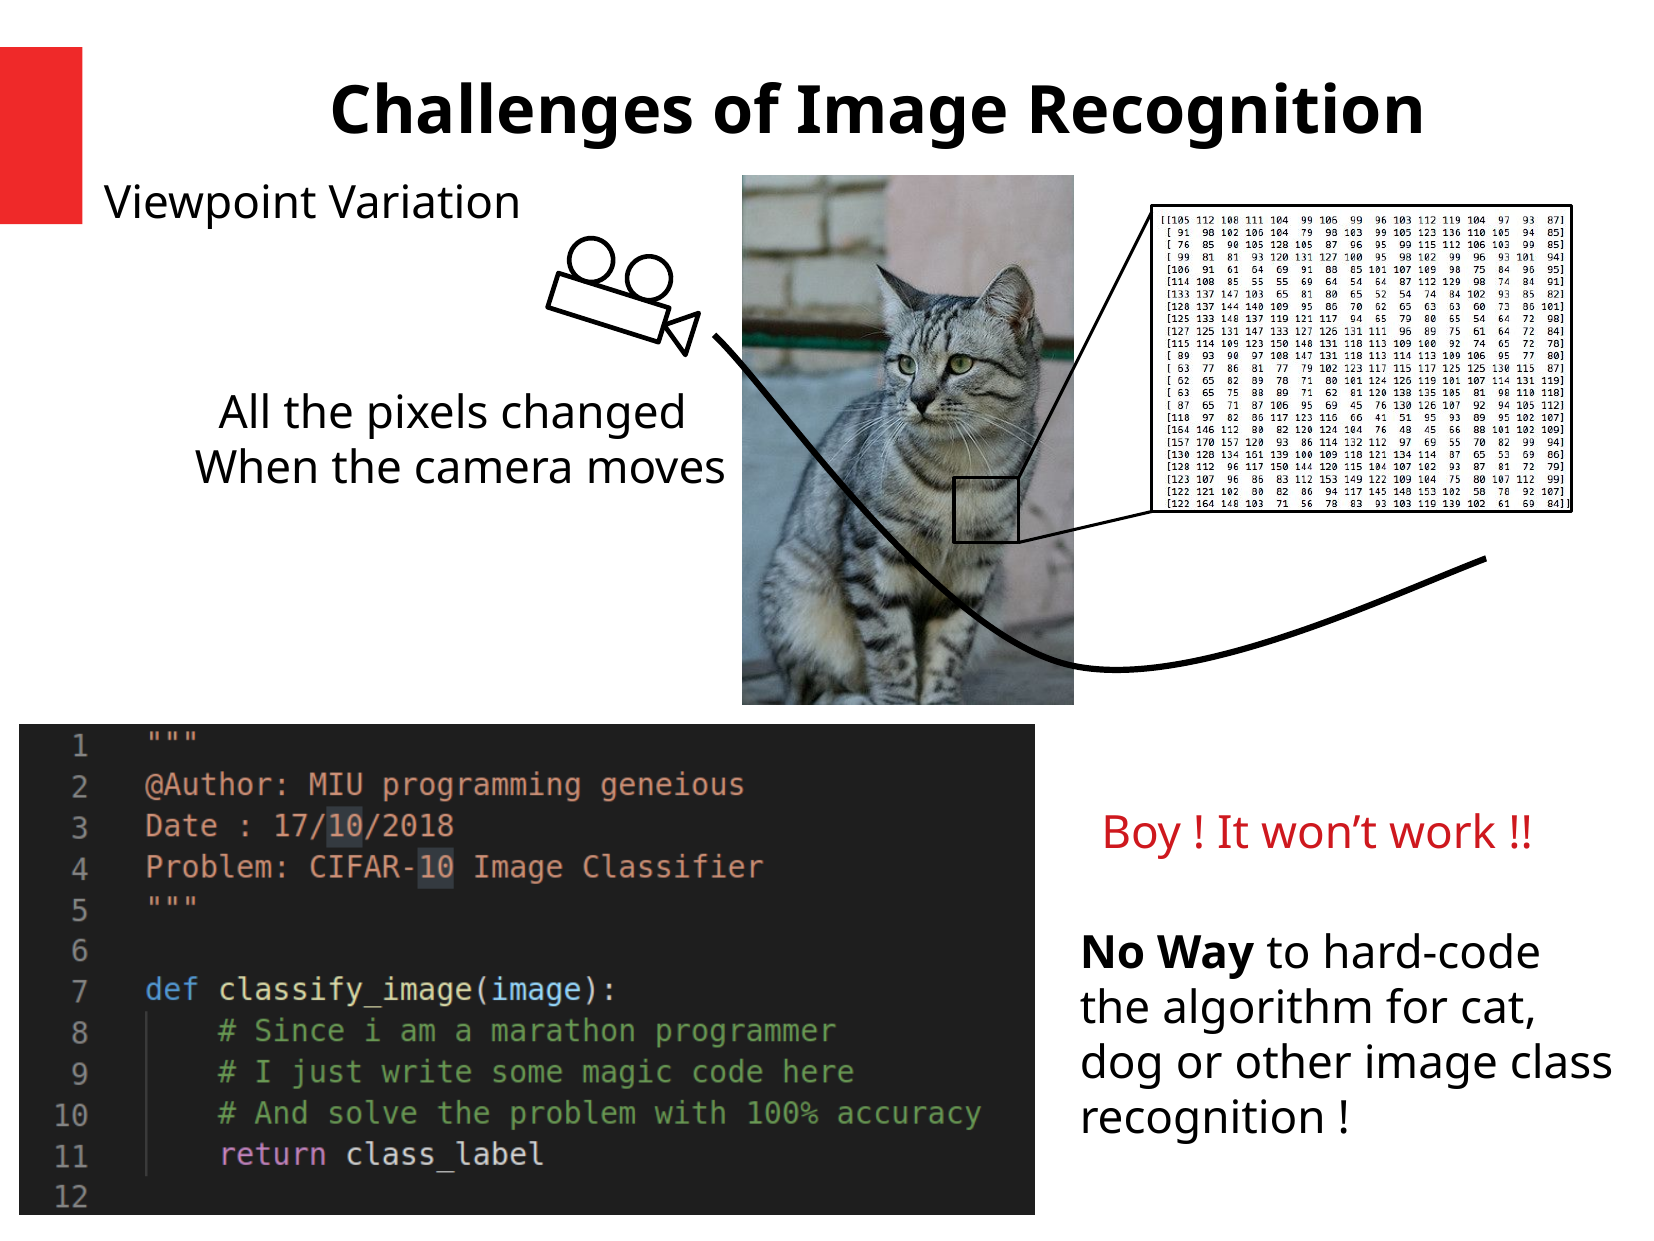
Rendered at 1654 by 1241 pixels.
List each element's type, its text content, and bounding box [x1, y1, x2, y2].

text_box [569, 238, 614, 283]
text_box [664, 313, 699, 355]
text_box Challenges of Image Recognition [315, 60, 1455, 150]
text_box [1151, 205, 1572, 461]
text_box [1078, 440, 1487, 670]
text_box Viewpoint Variation [89, 165, 569, 236]
text_box No Way to hard-code the algorithm for cat, dog or other image class recognition ! [1065, 914, 1639, 1136]
text_box [547, 273, 670, 343]
text_box [627, 256, 671, 301]
picture [1157, 209, 1575, 513]
text_box All the pixels changed When the camera moves [180, 375, 737, 500]
picture [742, 175, 1074, 705]
picture [19, 723, 1035, 1215]
text_box [714, 334, 737, 360]
text_box Boy ! It won’t work !! [1086, 795, 1590, 862]
